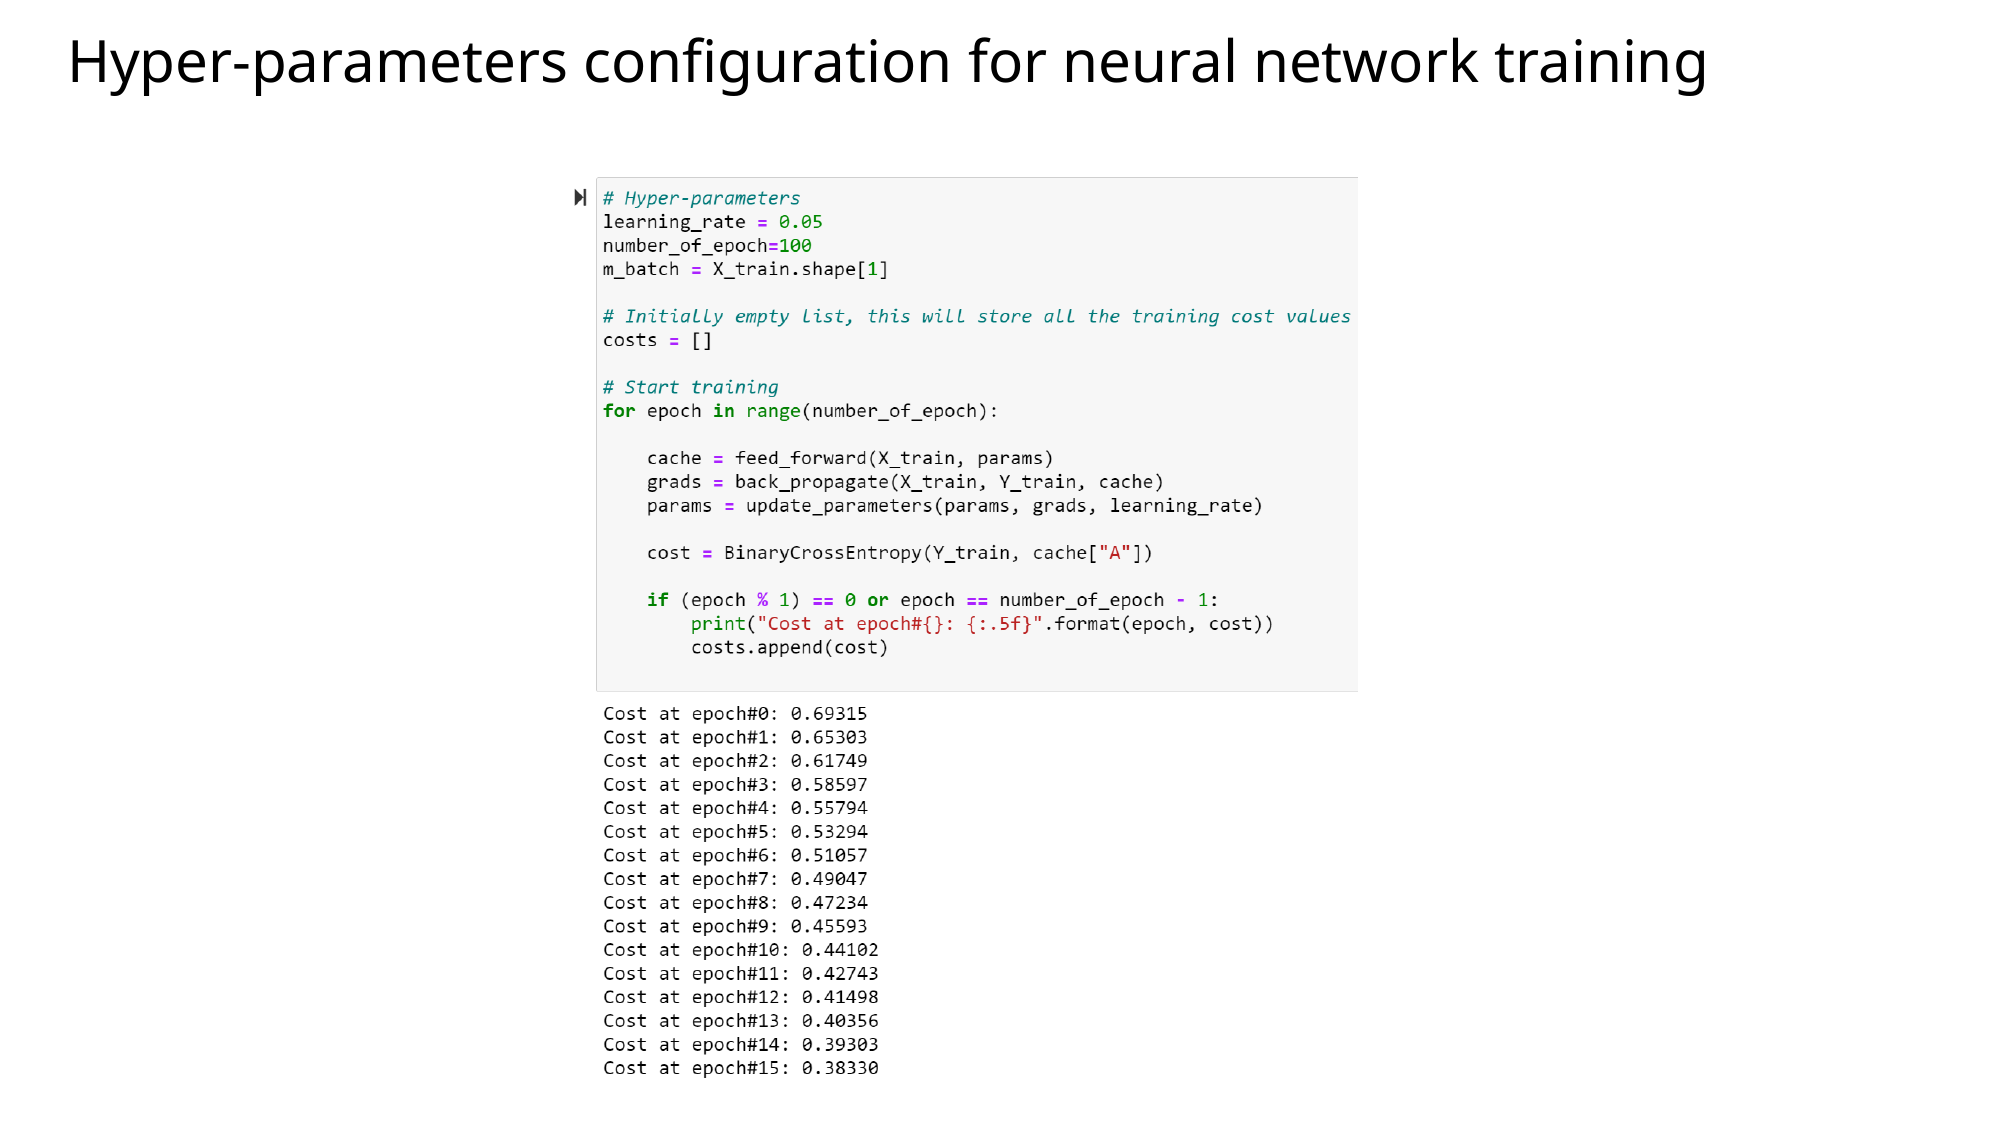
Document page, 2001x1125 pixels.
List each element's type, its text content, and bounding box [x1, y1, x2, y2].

picture [565, 172, 1358, 1081]
title Hyper-parameters configuration for neural network training [52, 15, 1953, 112]
